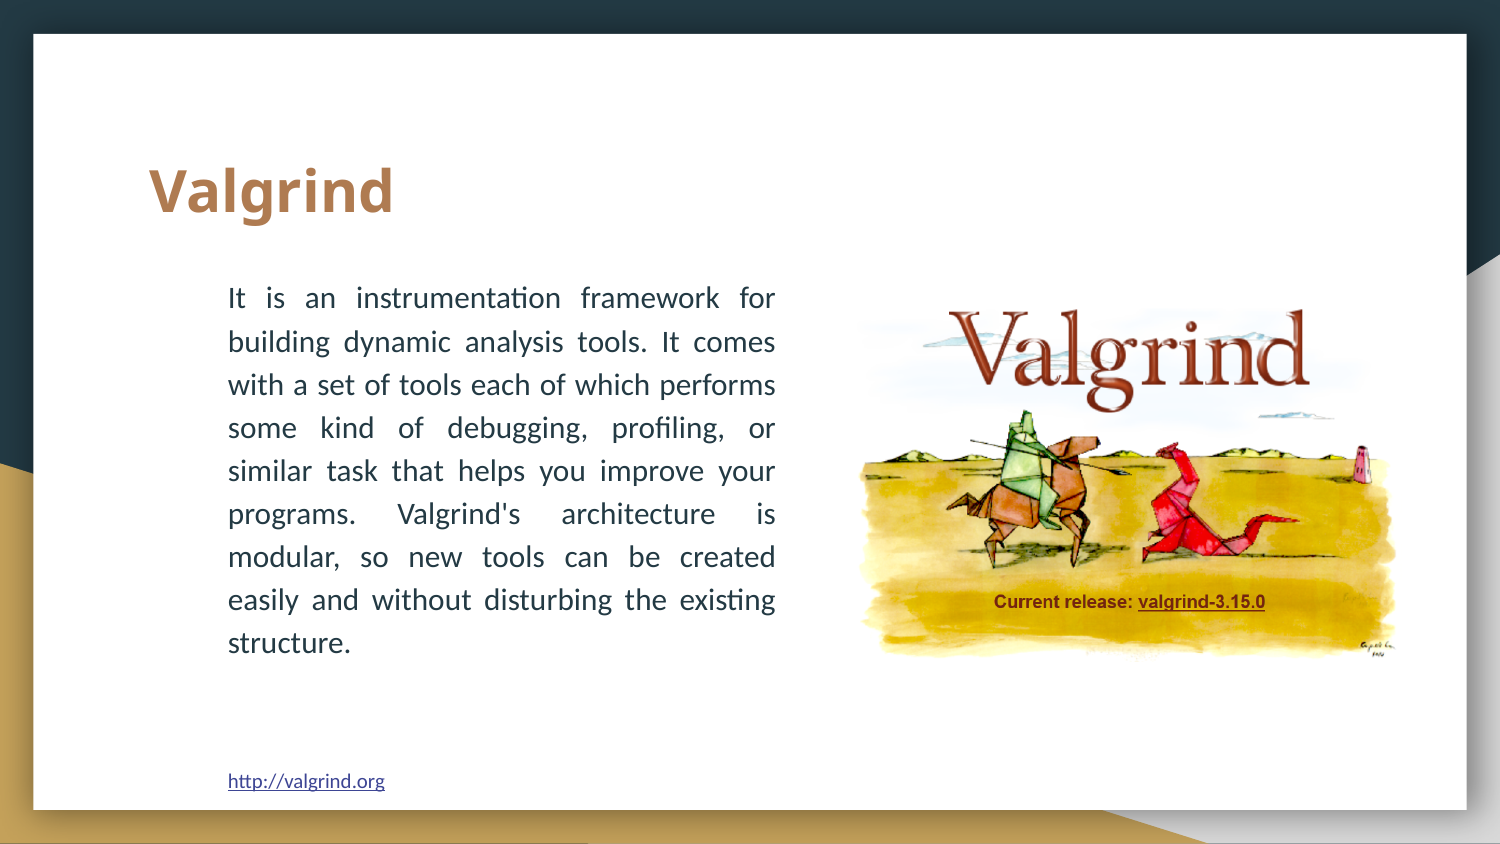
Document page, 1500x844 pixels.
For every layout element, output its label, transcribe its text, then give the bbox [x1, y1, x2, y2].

list It is an instrumentation framework for building dynamic analysis tools. It comes with a set of tools each of which performs some kind of debugging, profiling, or similar task that helps you improve your programs. Valgrind's architecture is modular, so new tools can be created easily and without disturbing the existing structure. http://valgrind.org [212, 257, 792, 735]
title Valgrind [134, 138, 1366, 296]
picture [850, 282, 1407, 662]
